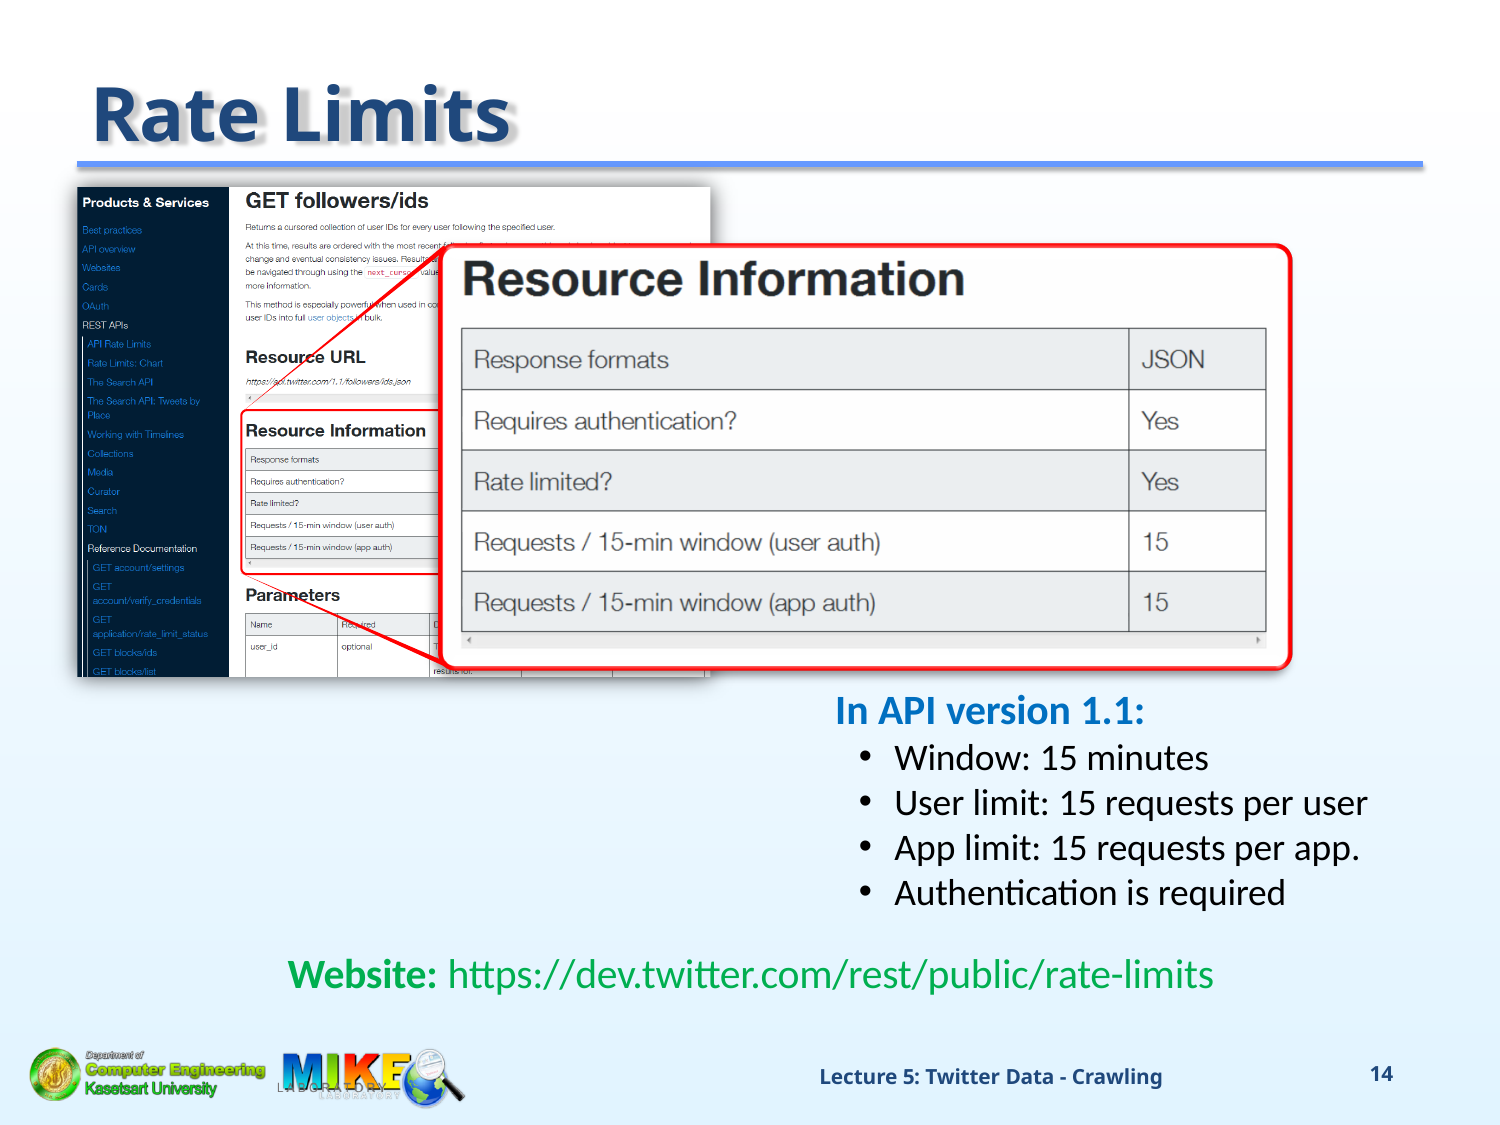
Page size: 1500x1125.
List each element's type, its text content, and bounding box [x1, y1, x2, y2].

text_box [42, 41, 570, 166]
footer Lecture 5: Twitter Data - Crawling [817, 1065, 1179, 1125]
slide_number 11 [1365, 1065, 1401, 1125]
text_box [77, 187, 420, 677]
text_box In API version 1.1: Window: 15 minutes User limit: 15 requests per user App limit: 15 requests per app. Authentication is required Website: https://dev.twitter.com/rest/public/rate-limits [285, 683, 1375, 997]
title Rate Limits [87, 66, 1413, 255]
text_box [240, 573, 447, 667]
picture [0, 0, 1500, 1125]
text_box [241, 410, 420, 575]
text_box [243, 245, 447, 411]
text_box [46, 166, 420, 708]
text_box [420, 234, 1302, 683]
